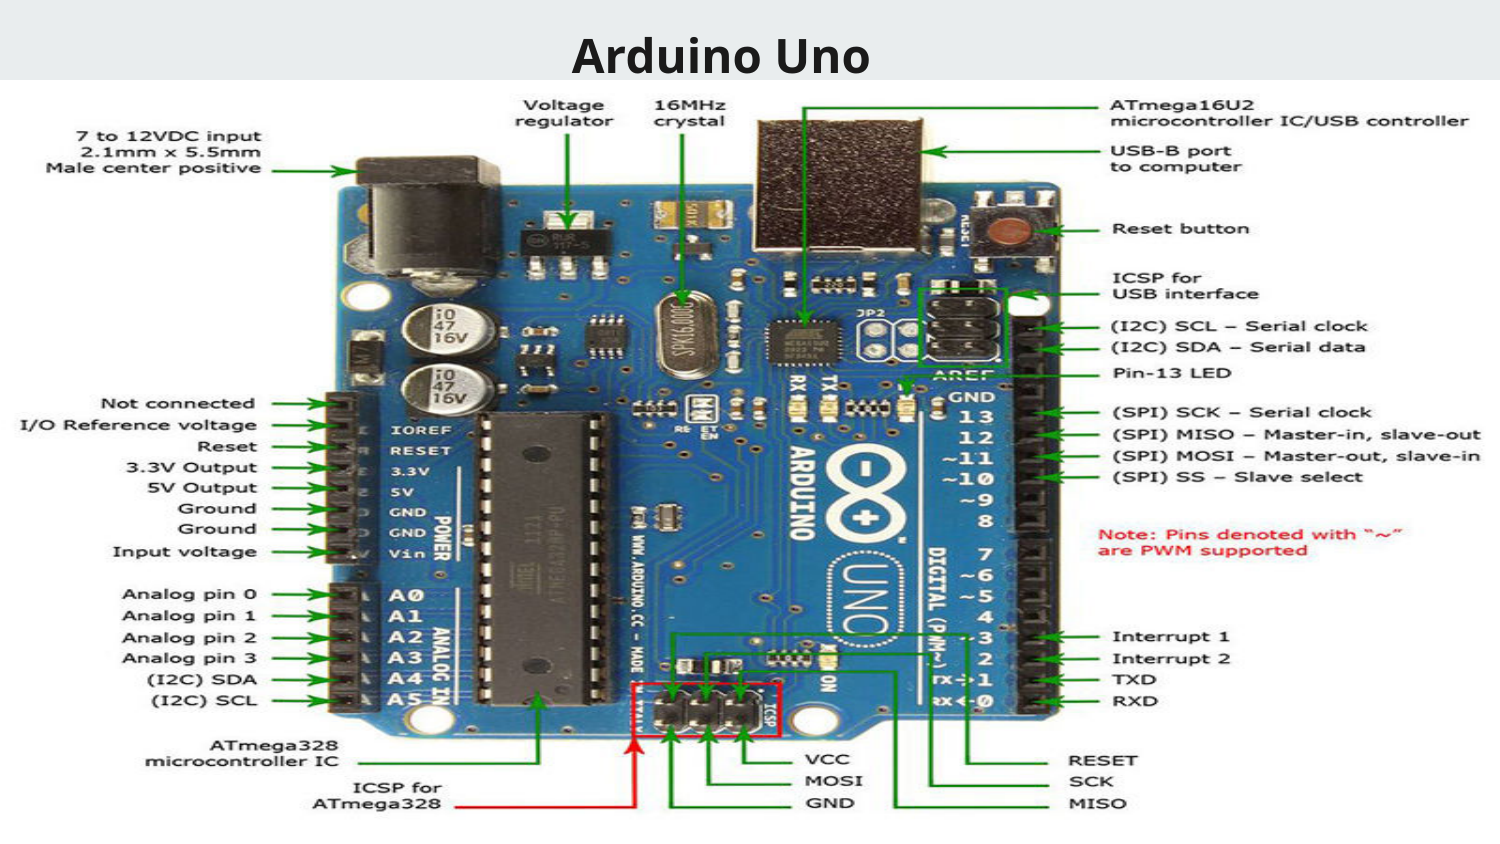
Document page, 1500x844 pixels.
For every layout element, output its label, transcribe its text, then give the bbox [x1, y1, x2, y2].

picture [0, 83, 1500, 844]
title Arduino Uno [131, 10, 1394, 81]
